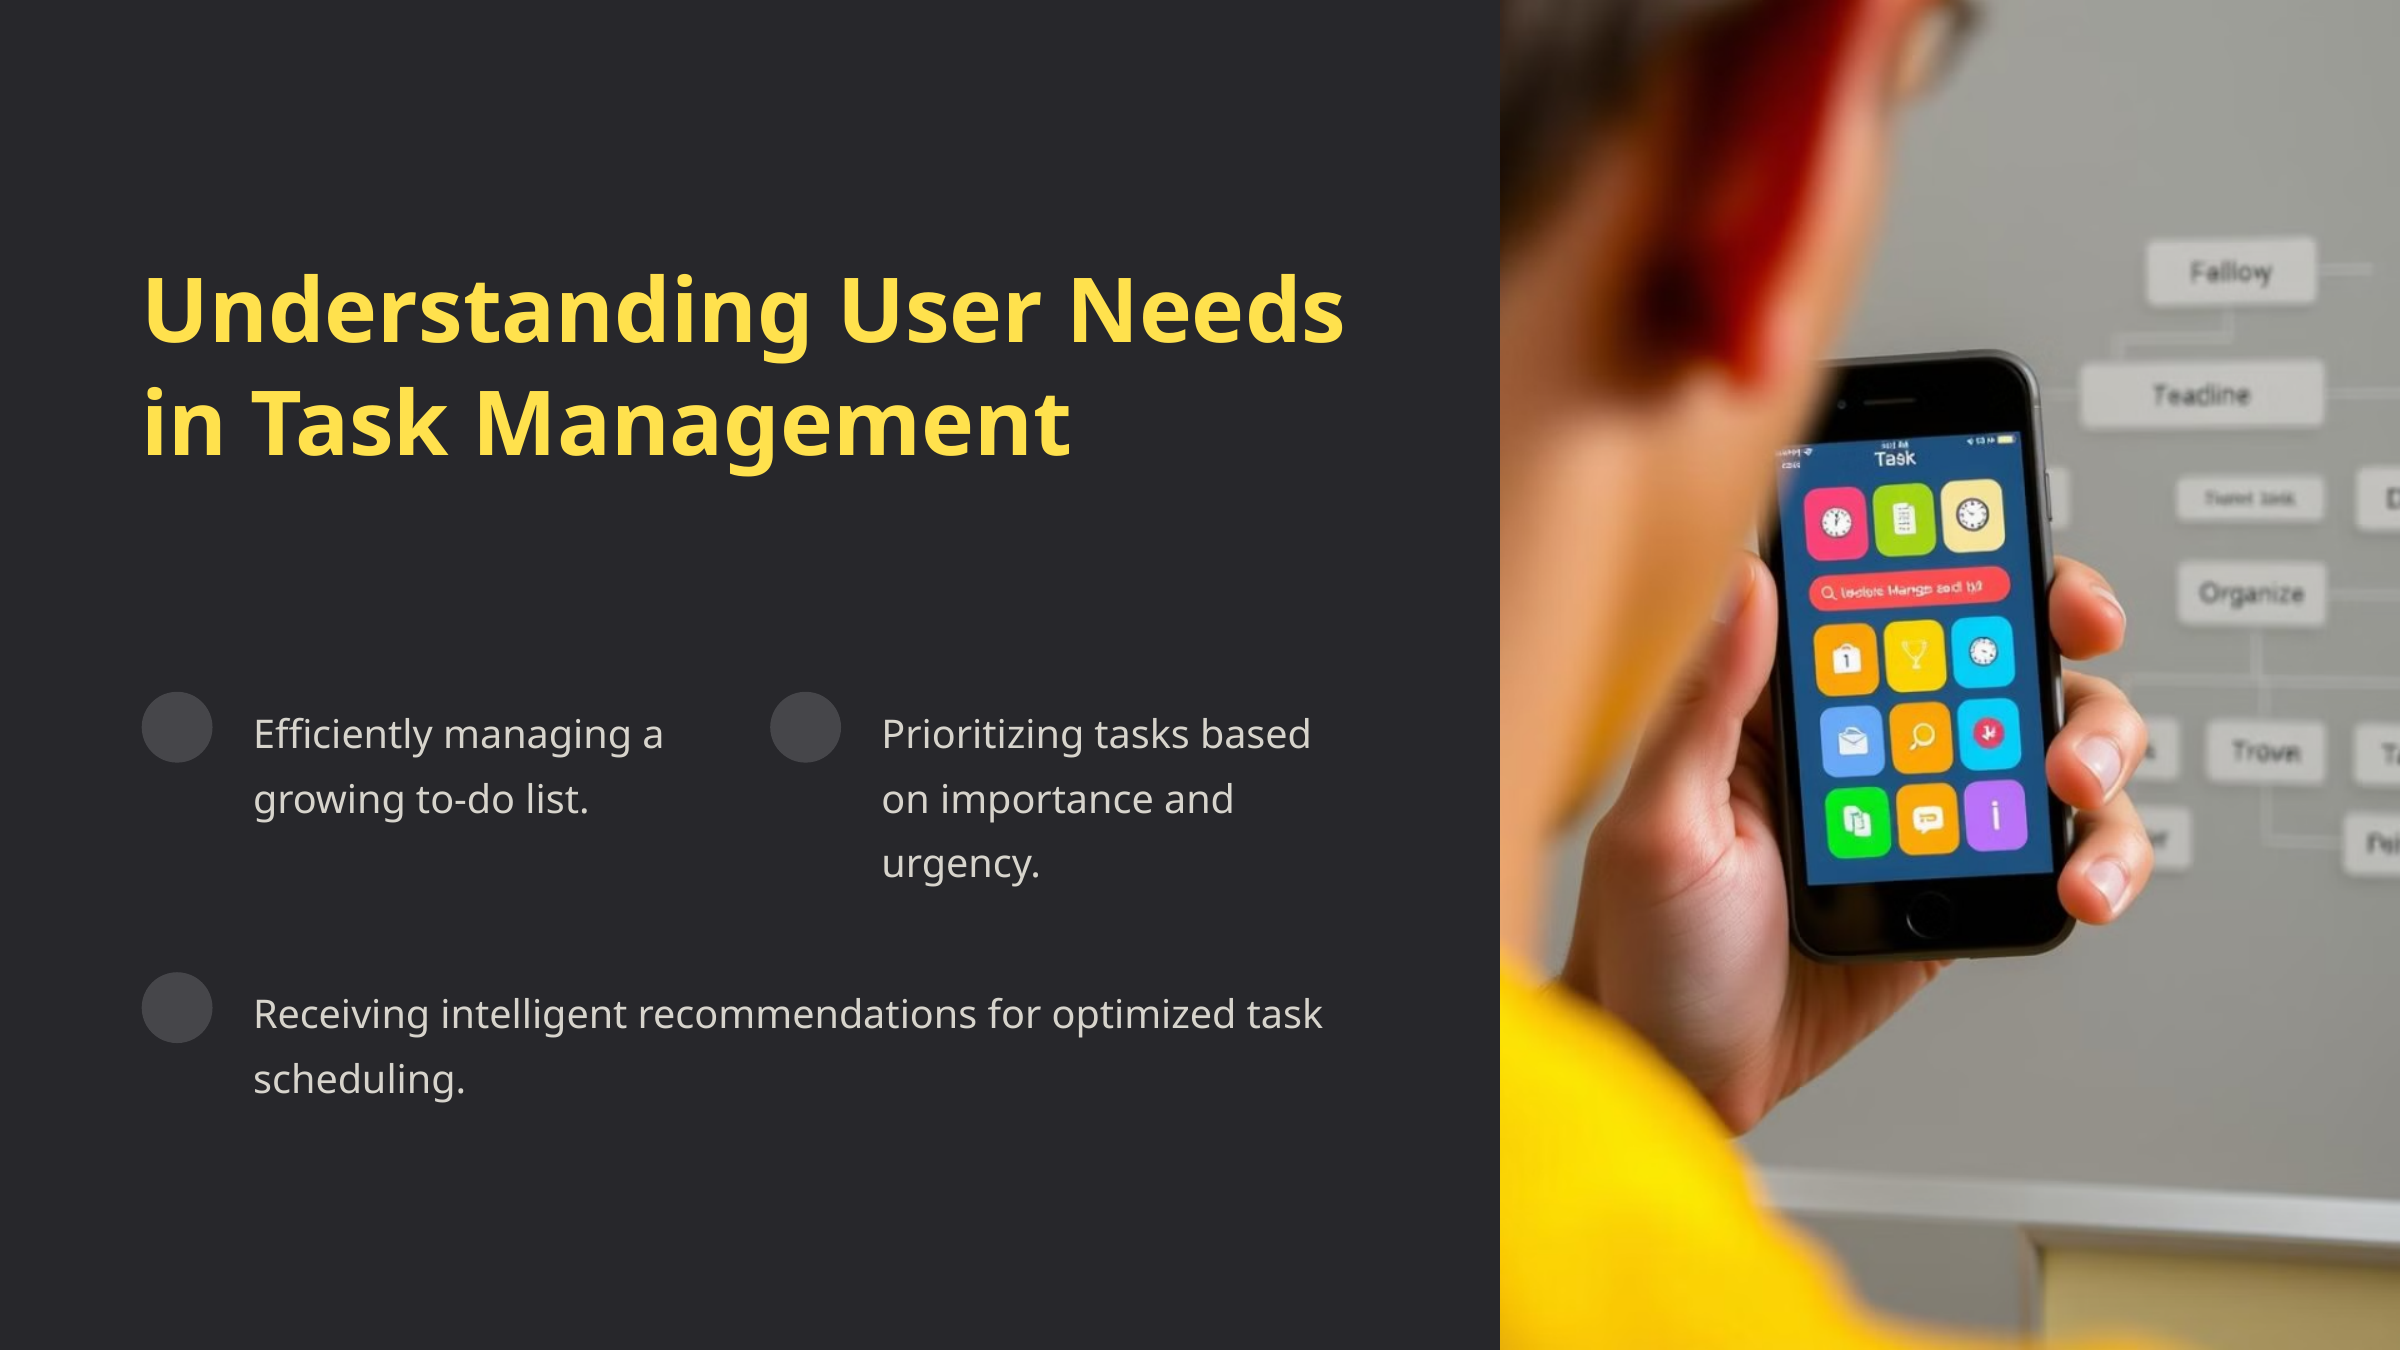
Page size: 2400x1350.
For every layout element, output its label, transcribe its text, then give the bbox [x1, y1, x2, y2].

text_box [770, 691, 842, 763]
text_box [141, 972, 213, 1044]
text_box Prioritizing tasks based on importance and urgency. [881, 691, 1359, 887]
text_box Efficiently managing a growing to-do list. [253, 691, 730, 822]
text_box [141, 691, 213, 763]
picture [1499, 0, 2400, 1350]
text_box Receiving intelligent recommendations for optimized task scheduling. [253, 972, 1359, 1102]
text_box Understanding User Needs in Task Management [141, 248, 1359, 586]
